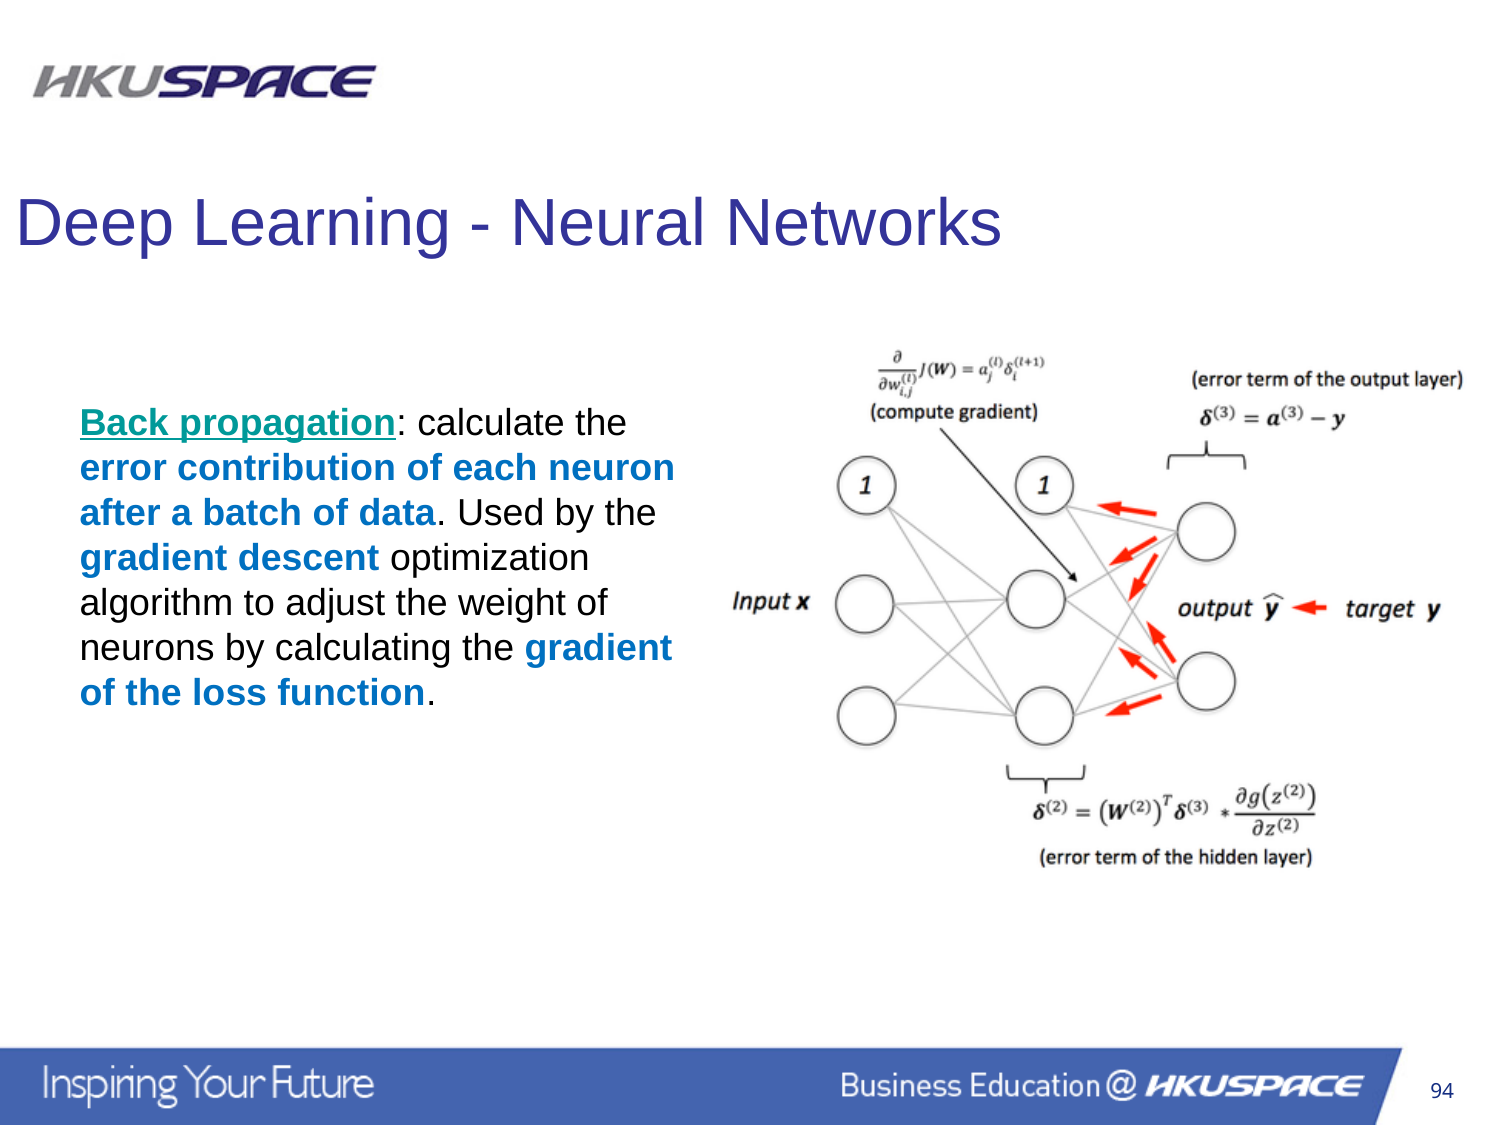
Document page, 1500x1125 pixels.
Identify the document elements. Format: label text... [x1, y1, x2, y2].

picture [0, 0, 1500, 1125]
title Deep Learning - Neural Networks [0, 101, 1325, 266]
slide_number 94 [1415, 1070, 1499, 1125]
text_box Back propagation: calculate the error contribution of each neuron after a batch of data. Used by the gradient descent optimization algorithm to adjust the weight of neurons by calculating the gradient of the loss function. [64, 338, 703, 906]
